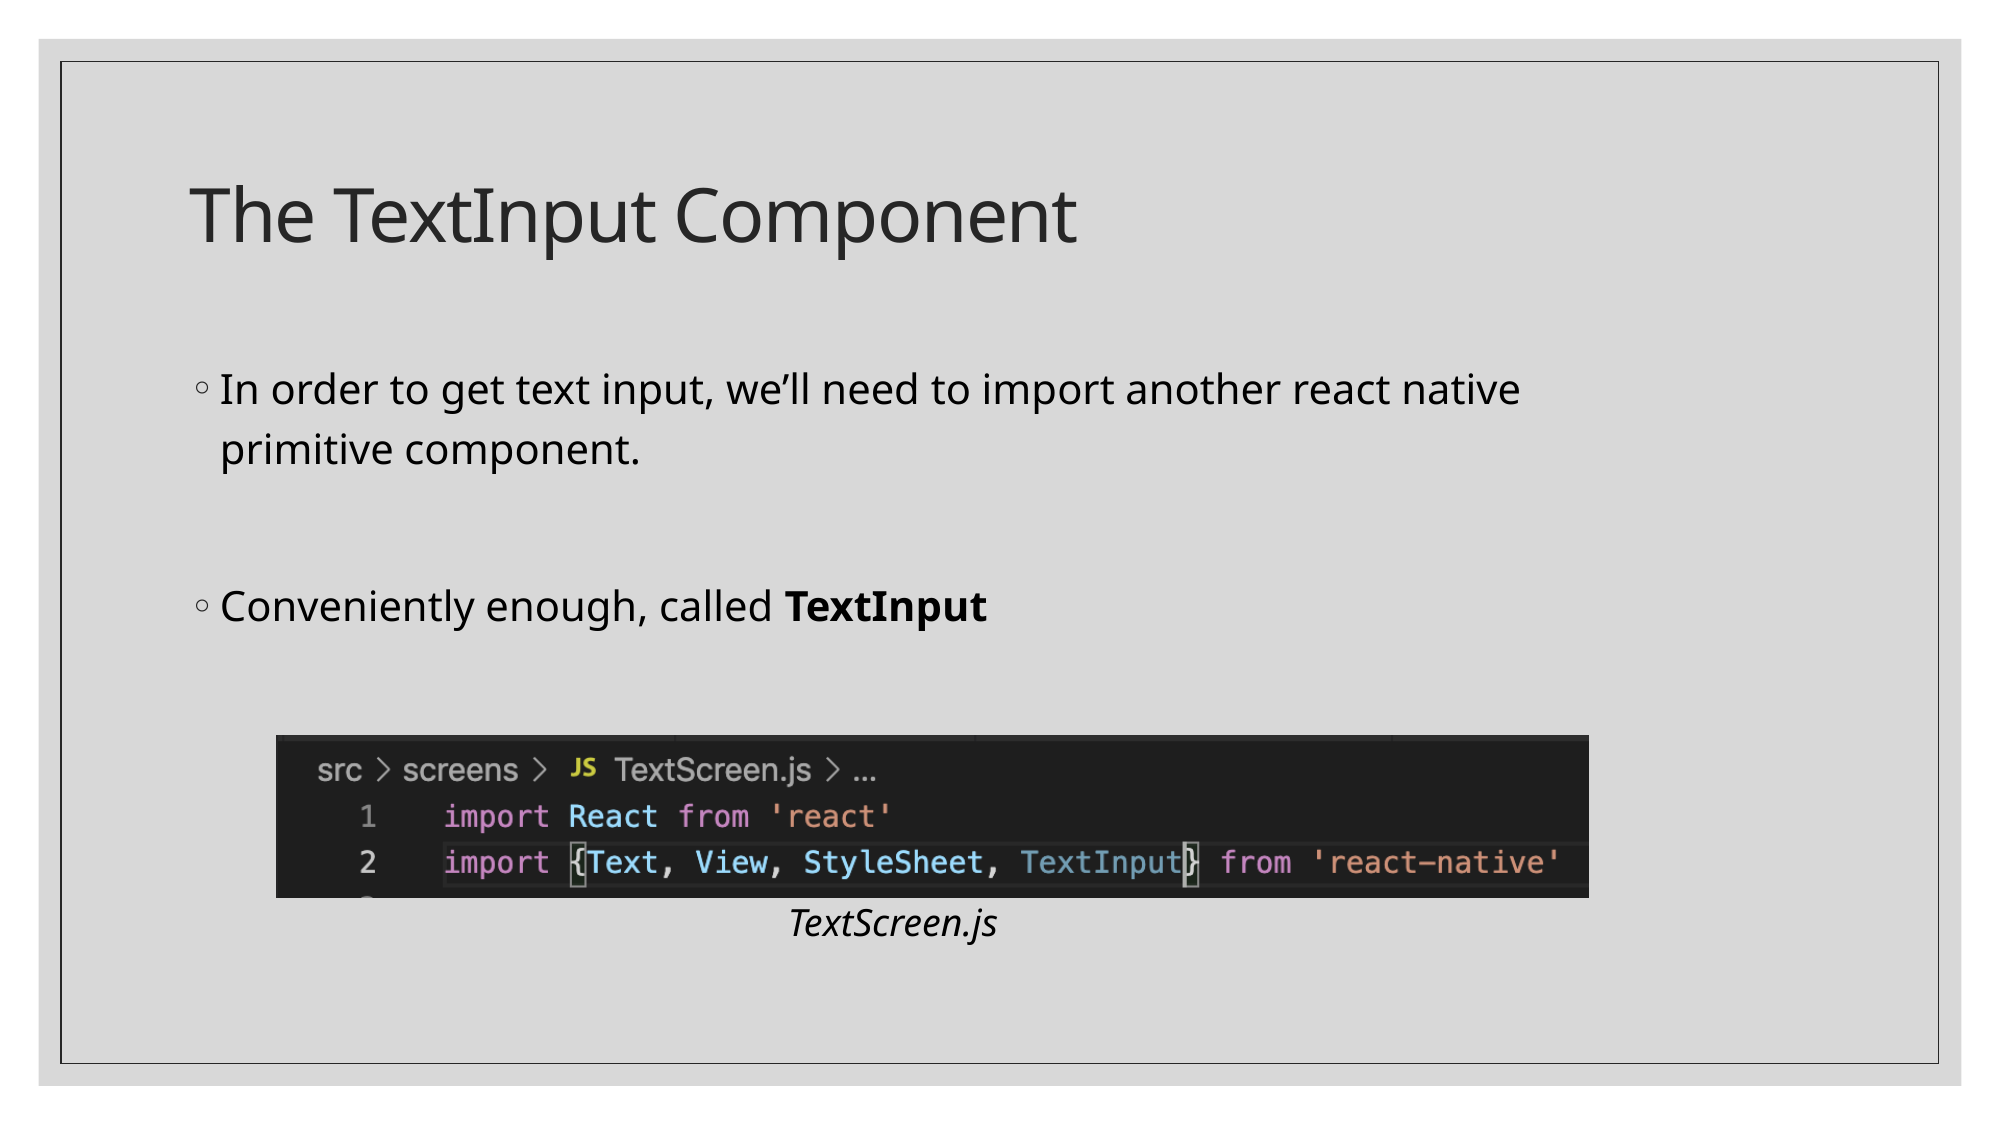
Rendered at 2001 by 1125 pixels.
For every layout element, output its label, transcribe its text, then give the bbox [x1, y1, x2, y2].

text_box TextScreen.js [773, 906, 1014, 951]
picture [275, 735, 1589, 898]
title The TextInput Component [174, 105, 1825, 331]
list In order to get text input, we’ll need to import another react native primitive component. Conveniently enough, called TextInput [174, 345, 1690, 977]
